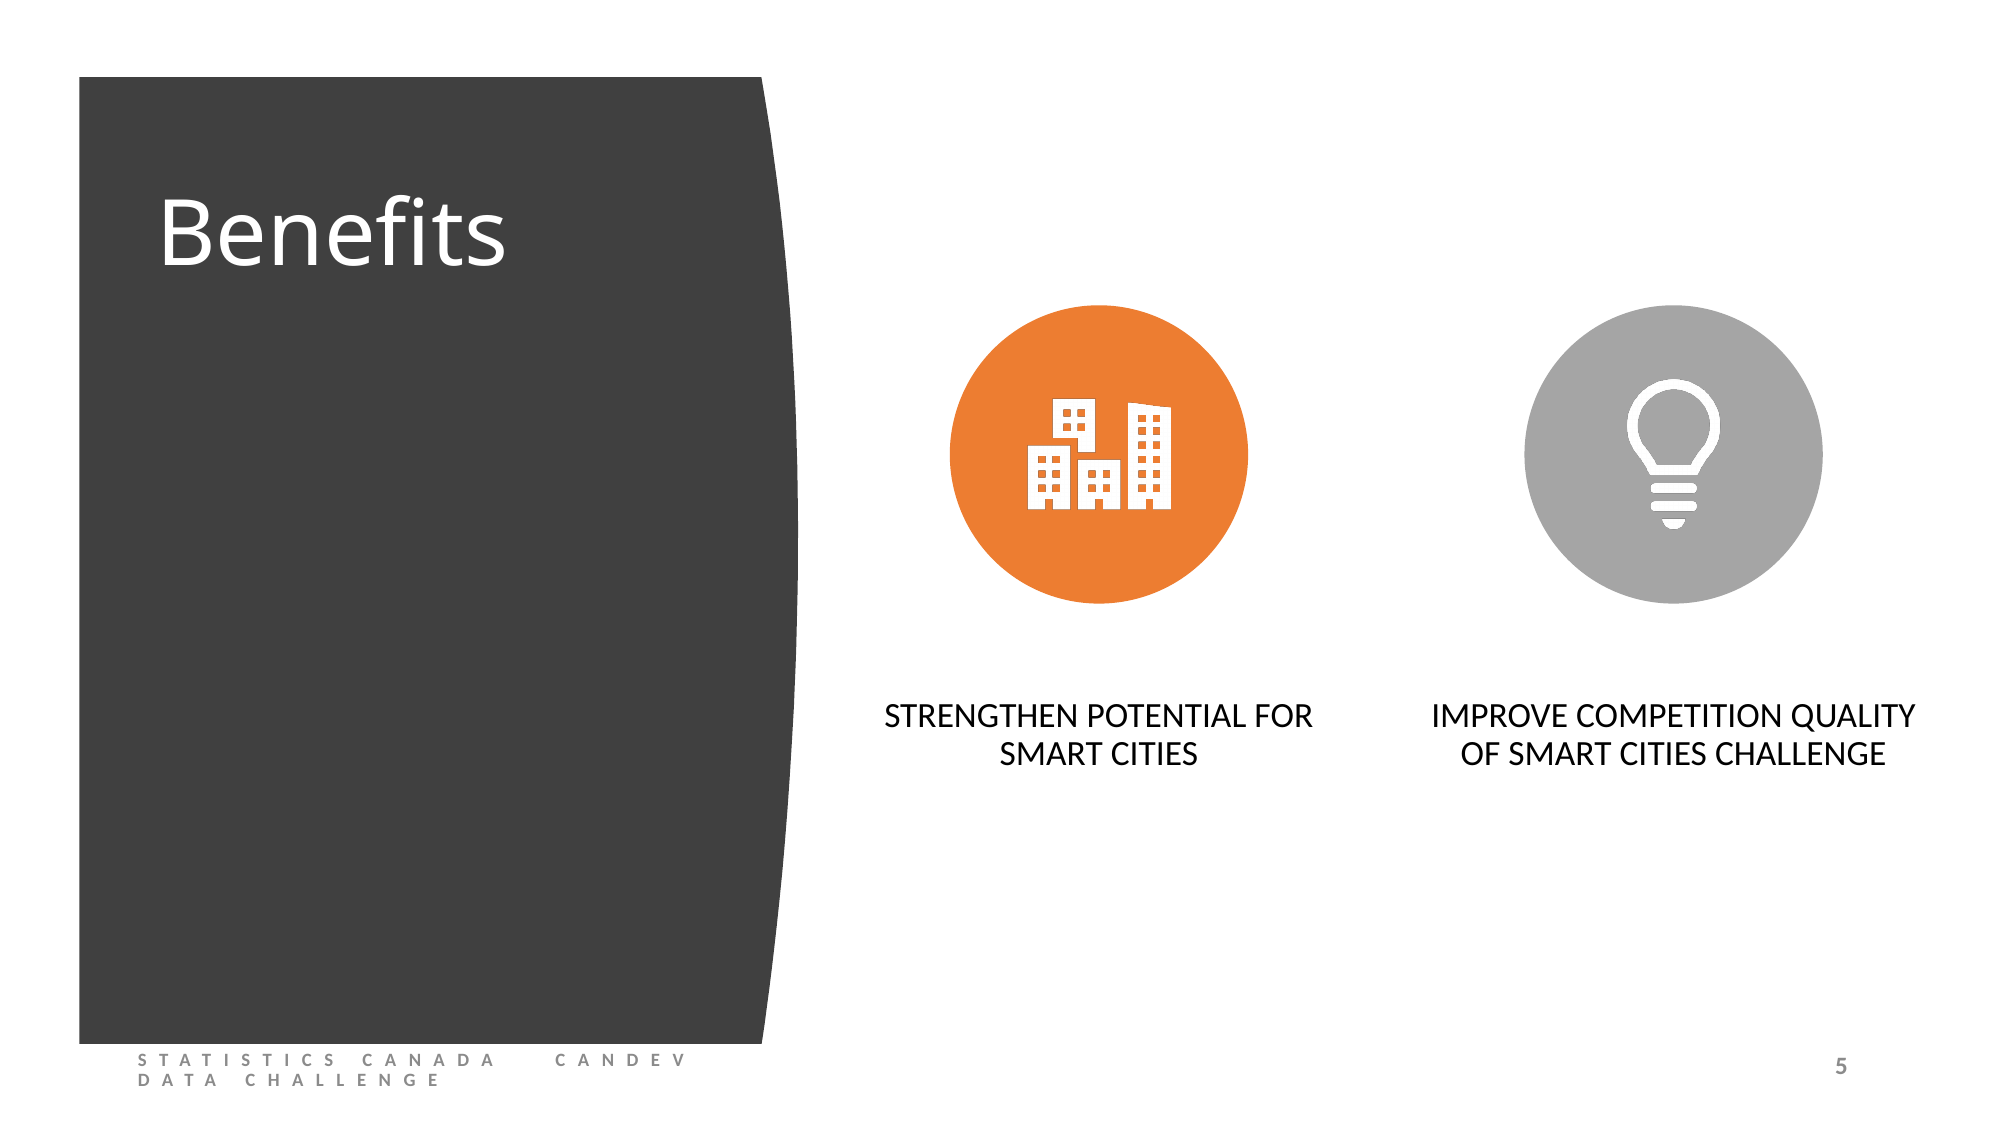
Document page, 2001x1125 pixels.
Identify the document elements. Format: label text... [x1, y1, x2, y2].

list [852, 77, 1921, 1043]
footer STATISTICS CANADA CANDEV DATA CHALLENGE [123, 1042, 799, 1103]
slide_number 5 [1759, 1043, 1863, 1103]
title Benefits [141, 166, 702, 953]
text_box [78, 76, 800, 1045]
